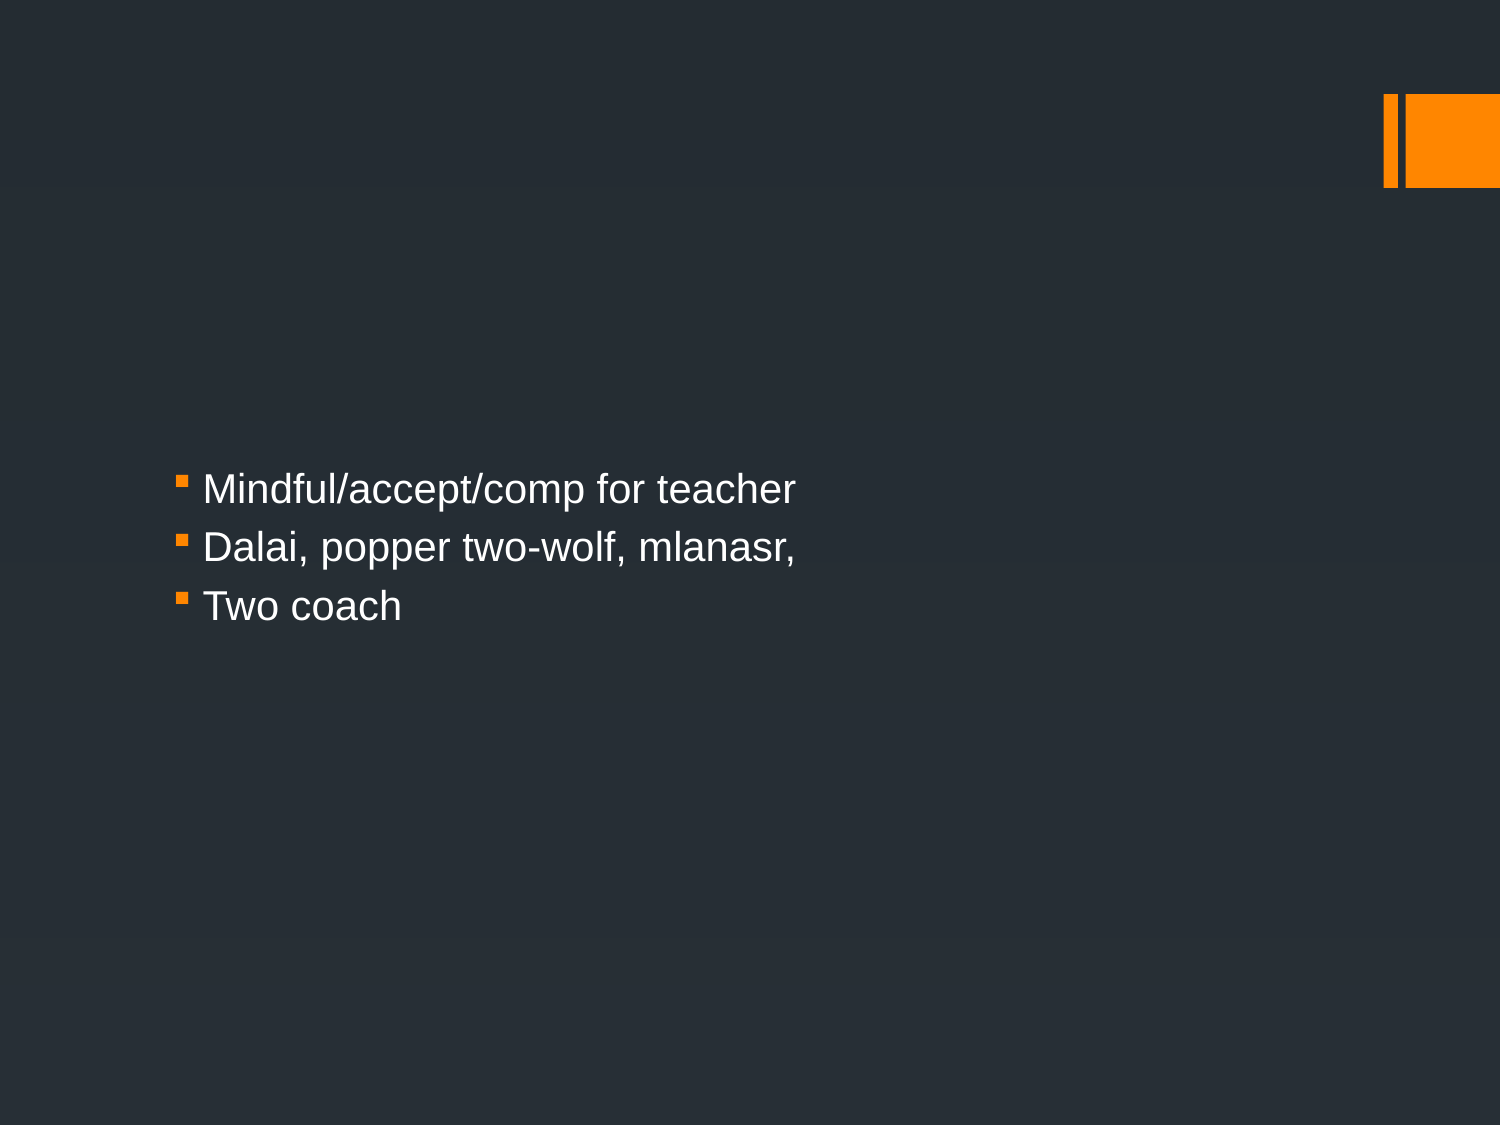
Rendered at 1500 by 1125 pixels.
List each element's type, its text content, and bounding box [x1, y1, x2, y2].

list Mindful/accept/comp for teacher Dalai, popper two-wolf, mlanasr, Two coach [150, 454, 1350, 1035]
